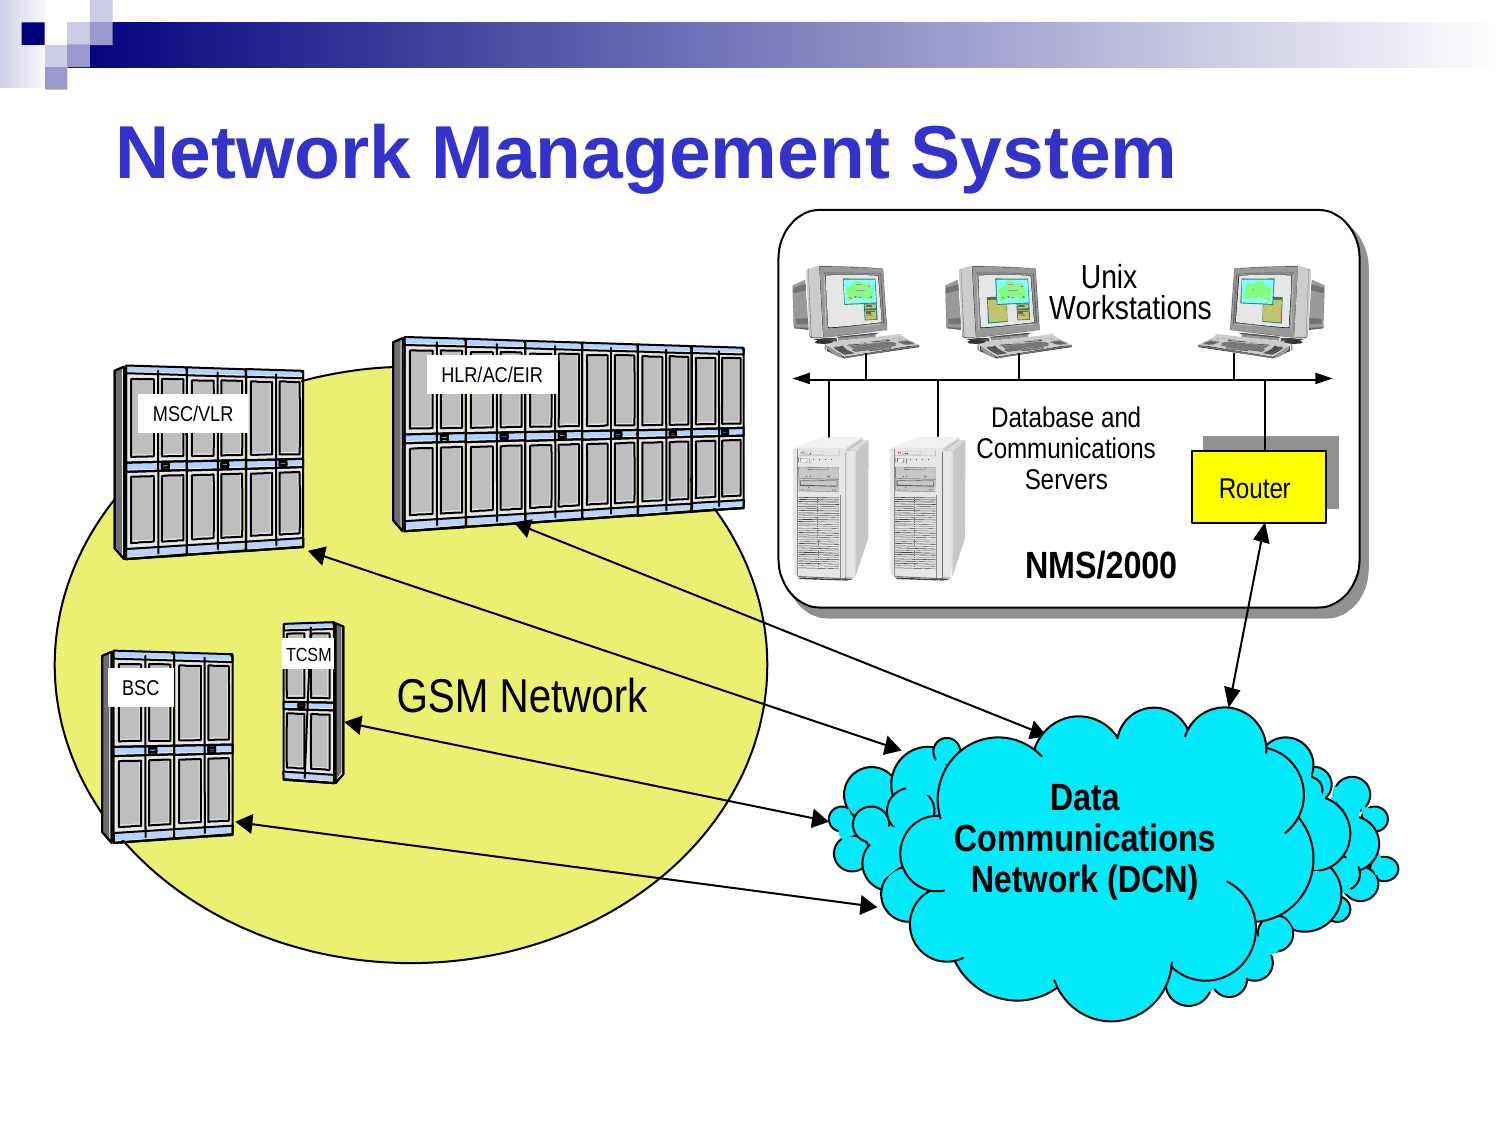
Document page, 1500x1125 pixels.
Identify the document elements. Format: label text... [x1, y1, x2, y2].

title Network Management System [100, 54, 1376, 206]
picture [52, 207, 1400, 1024]
